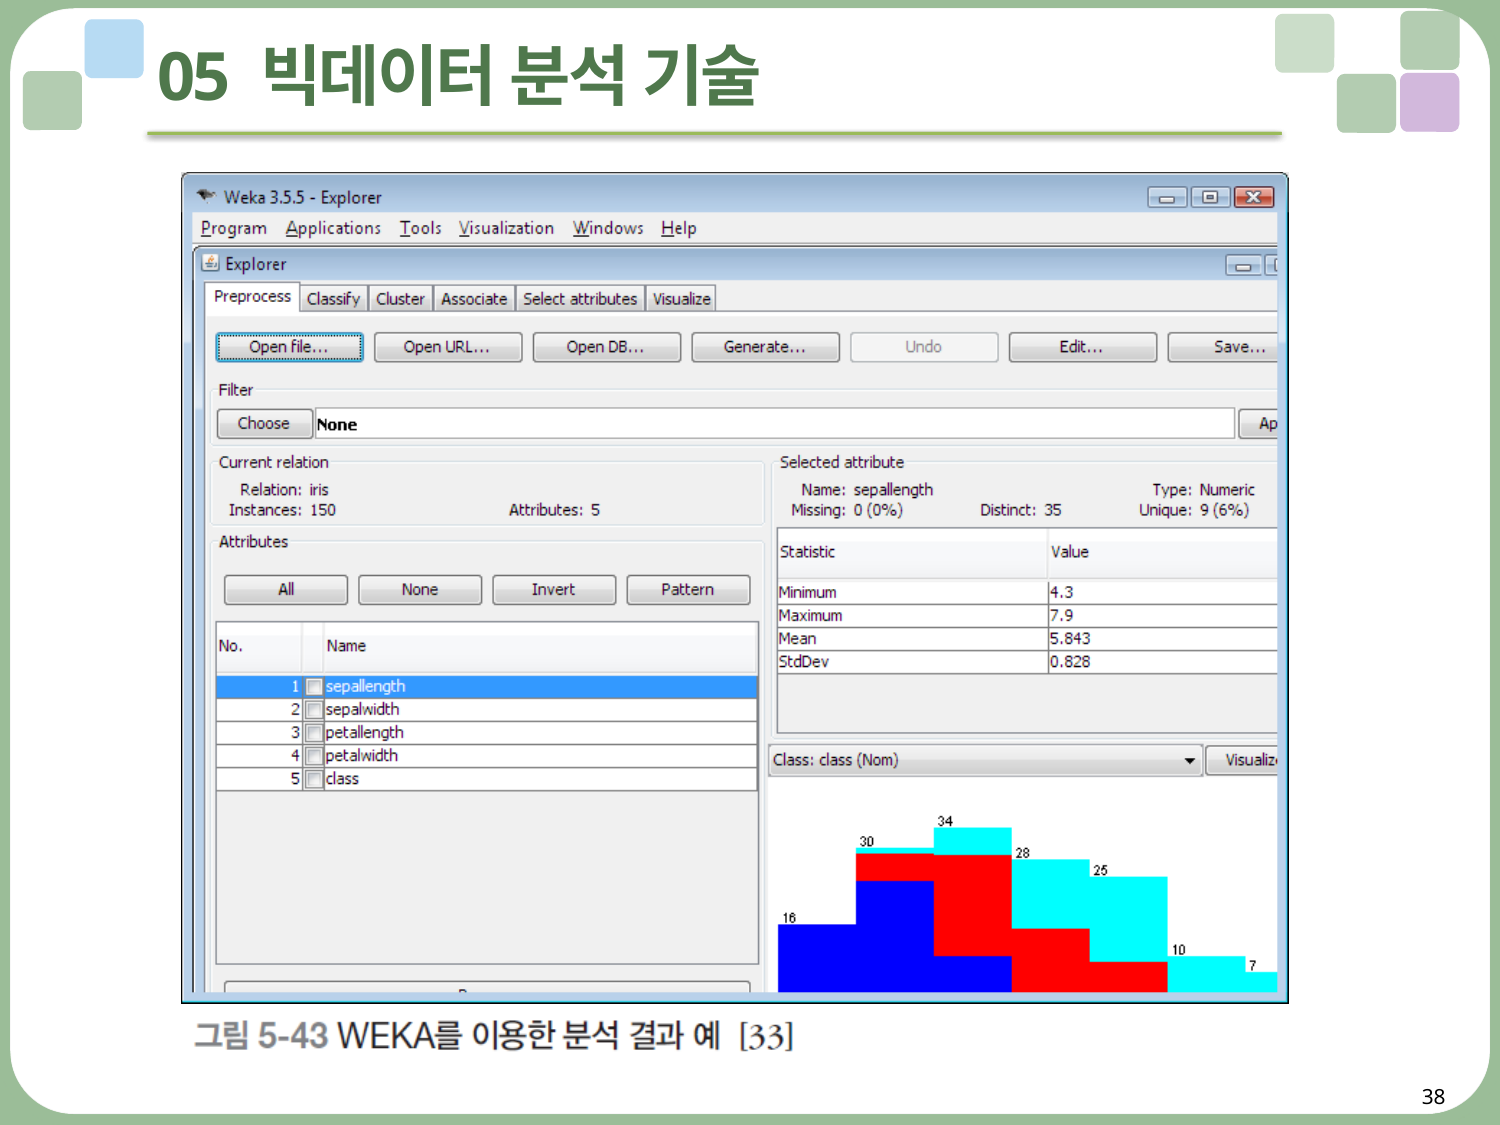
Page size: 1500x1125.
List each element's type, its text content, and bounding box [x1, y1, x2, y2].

picture [0, 0, 1500, 1125]
title 05 빅데이터 분석 기술 [142, 25, 1459, 123]
